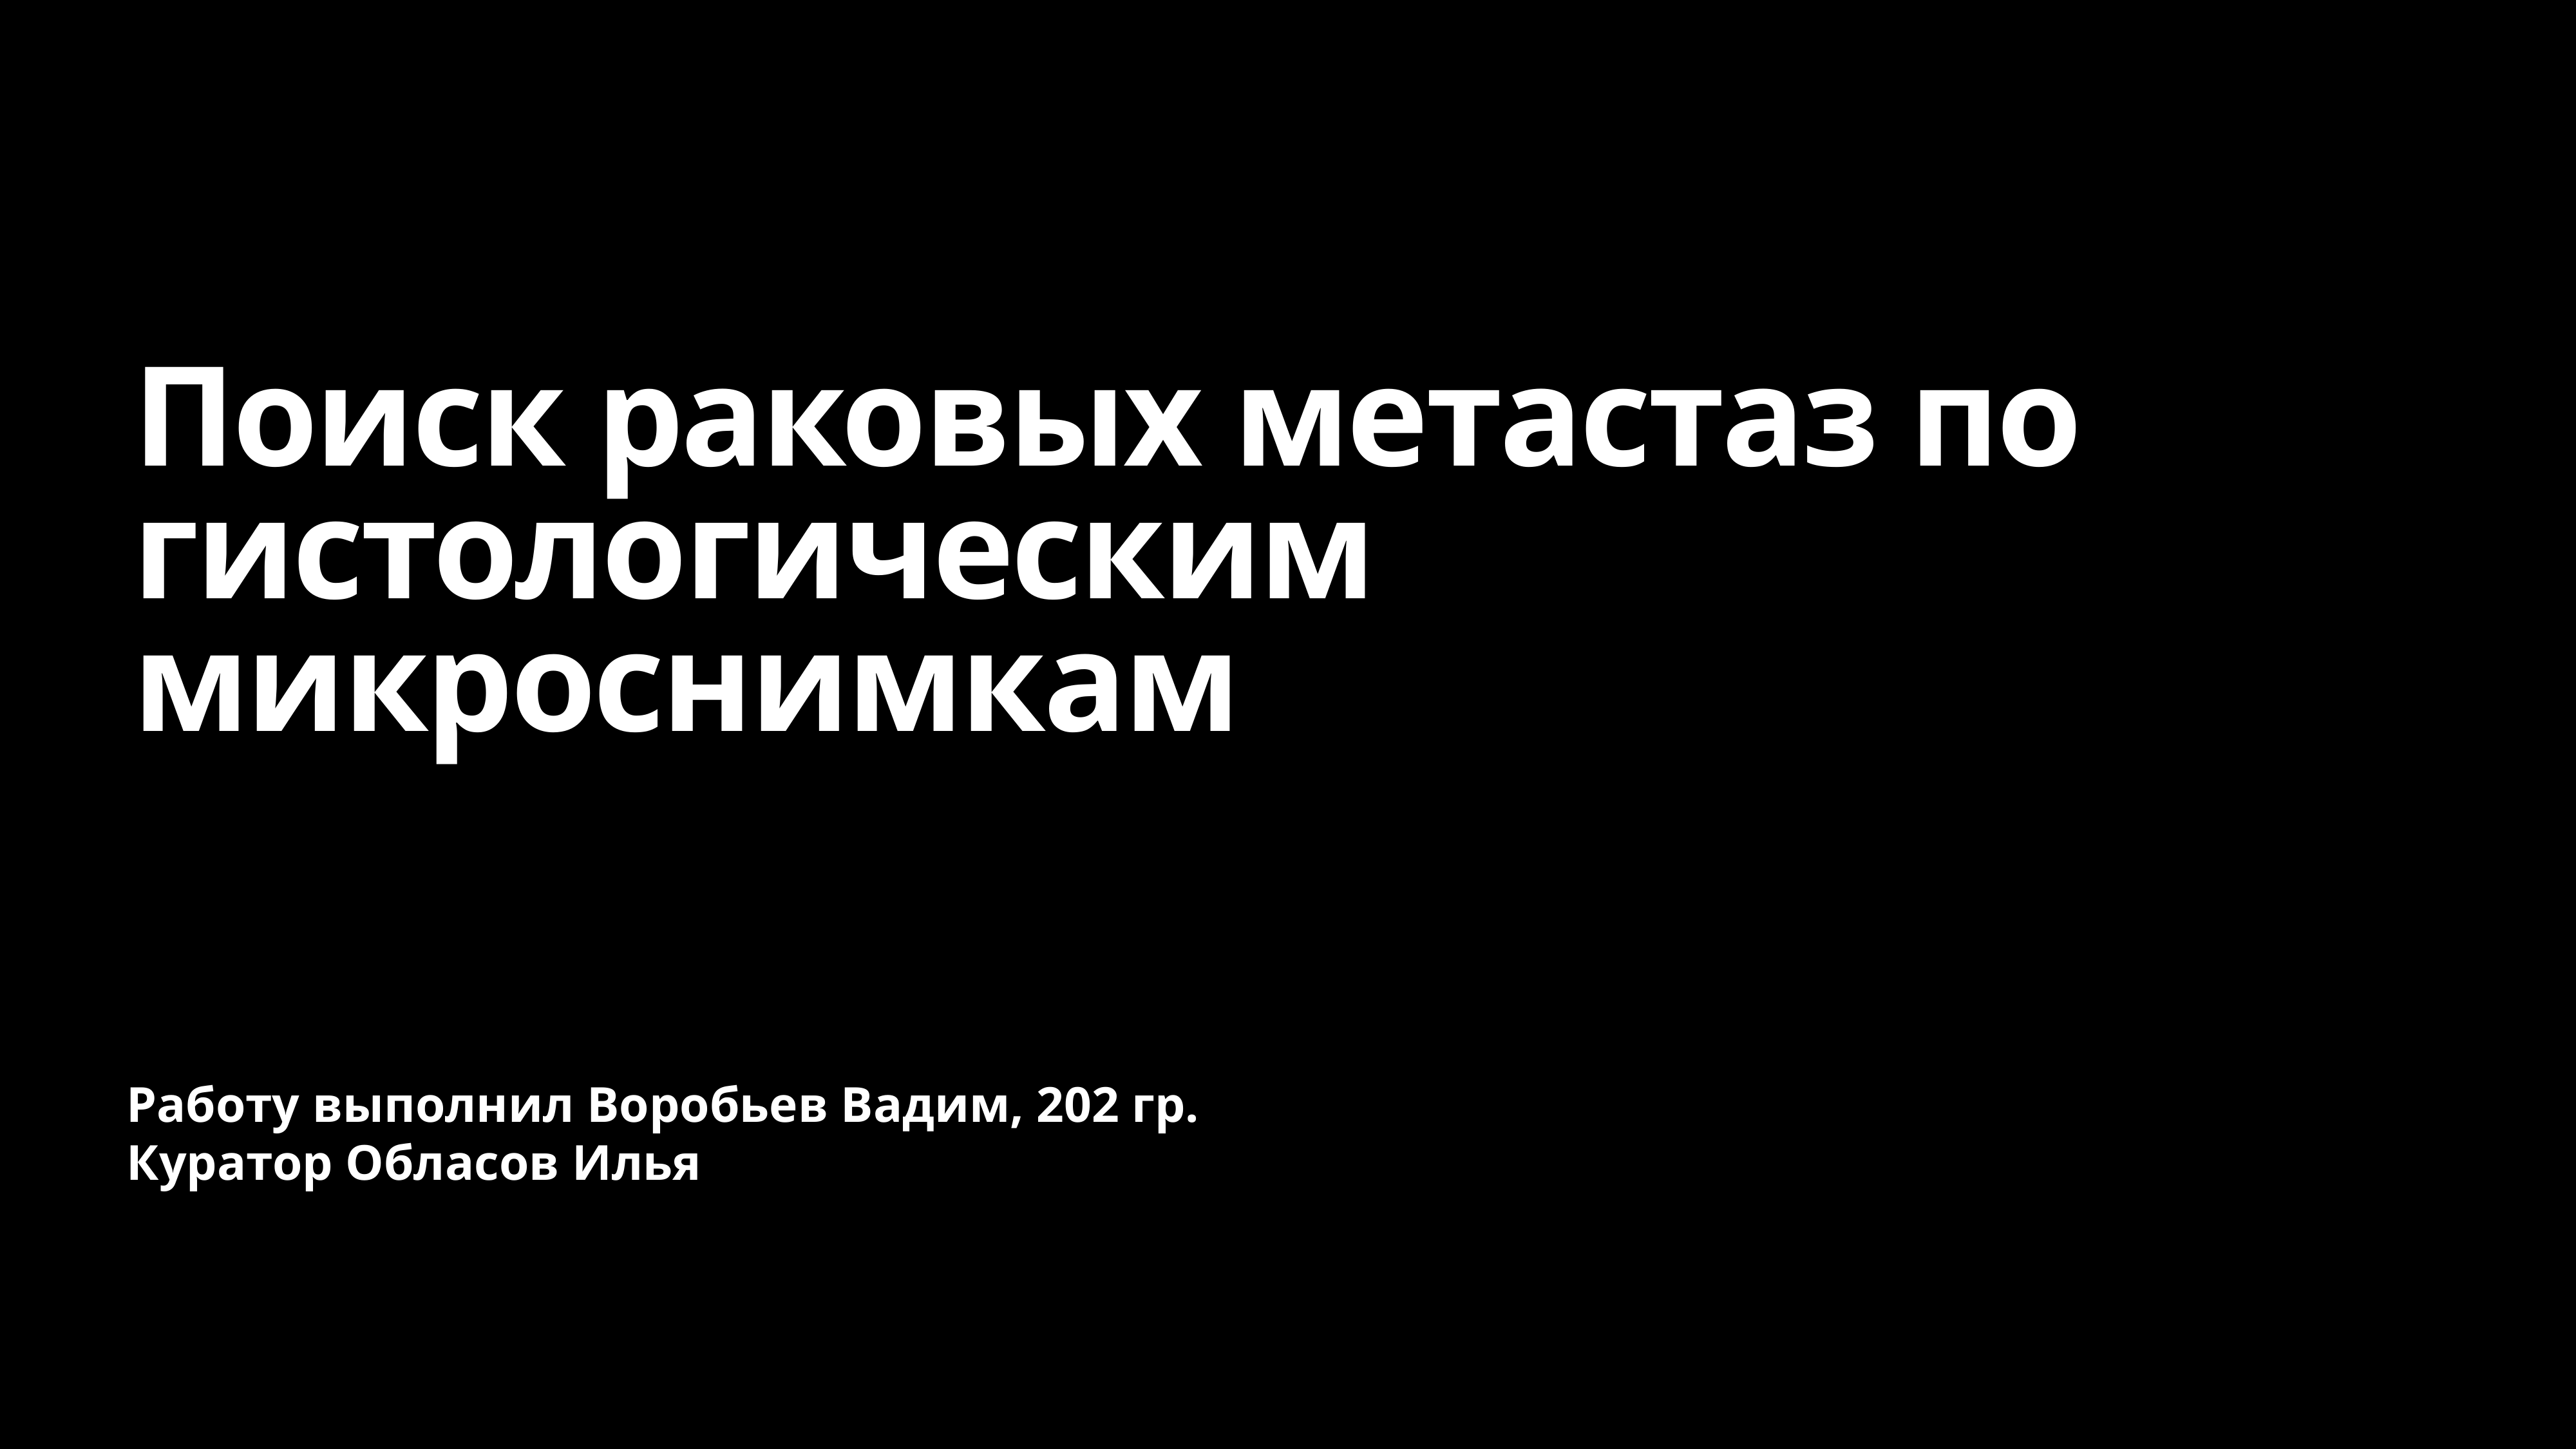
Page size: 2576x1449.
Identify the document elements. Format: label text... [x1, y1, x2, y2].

title Поиск раковых метастаз по гистологическим микроснимкам [127, 271, 2449, 764]
list Работу выполнил Воробьев Вадим, 202 гр. Куратор Обласов Илья [121, 993, 2505, 1195]
